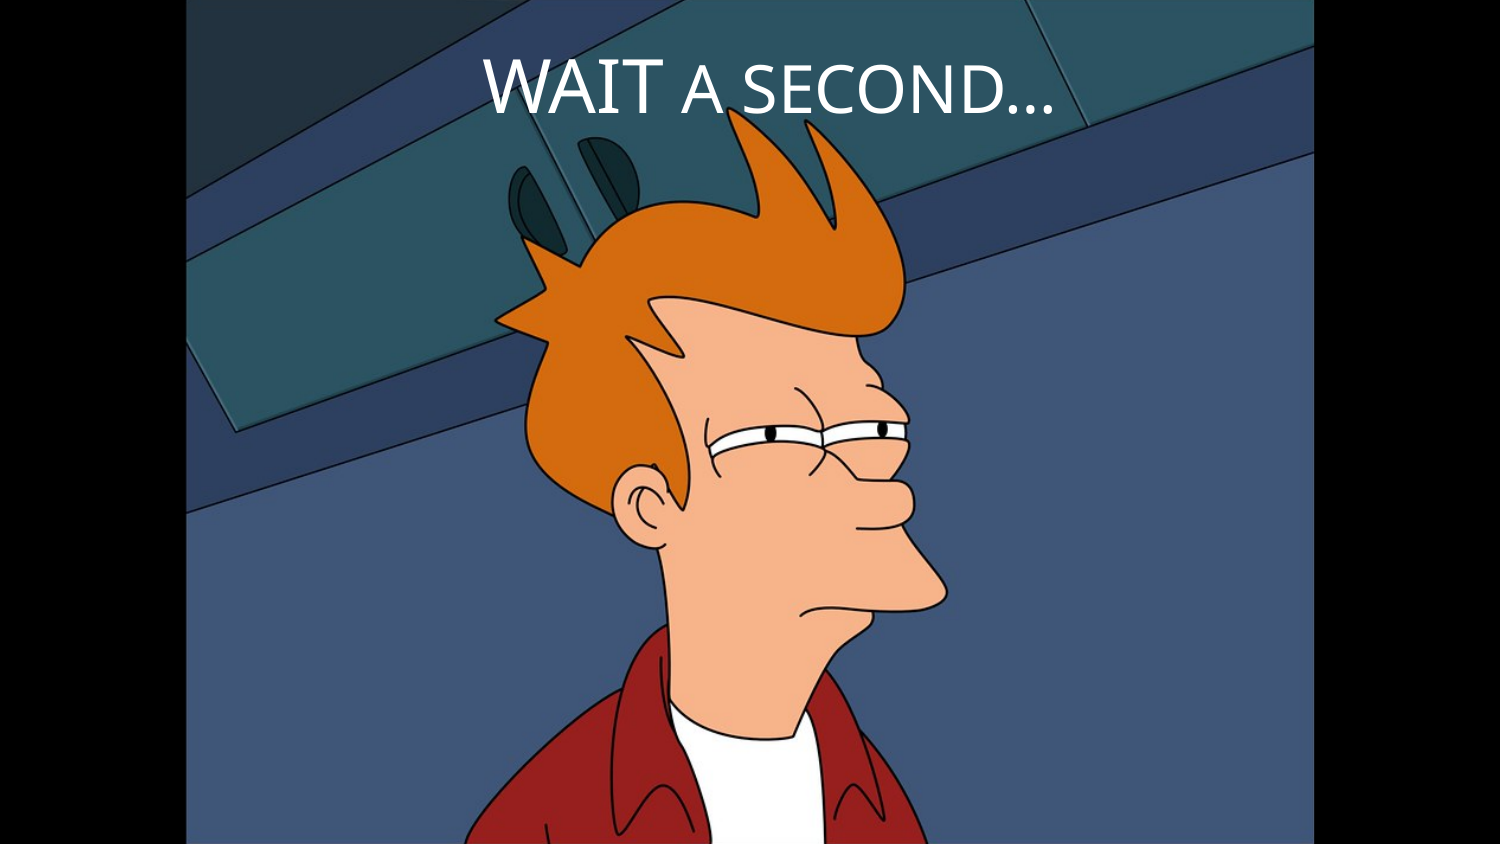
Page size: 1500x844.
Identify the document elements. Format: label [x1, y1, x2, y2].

picture [185, 0, 1315, 844]
